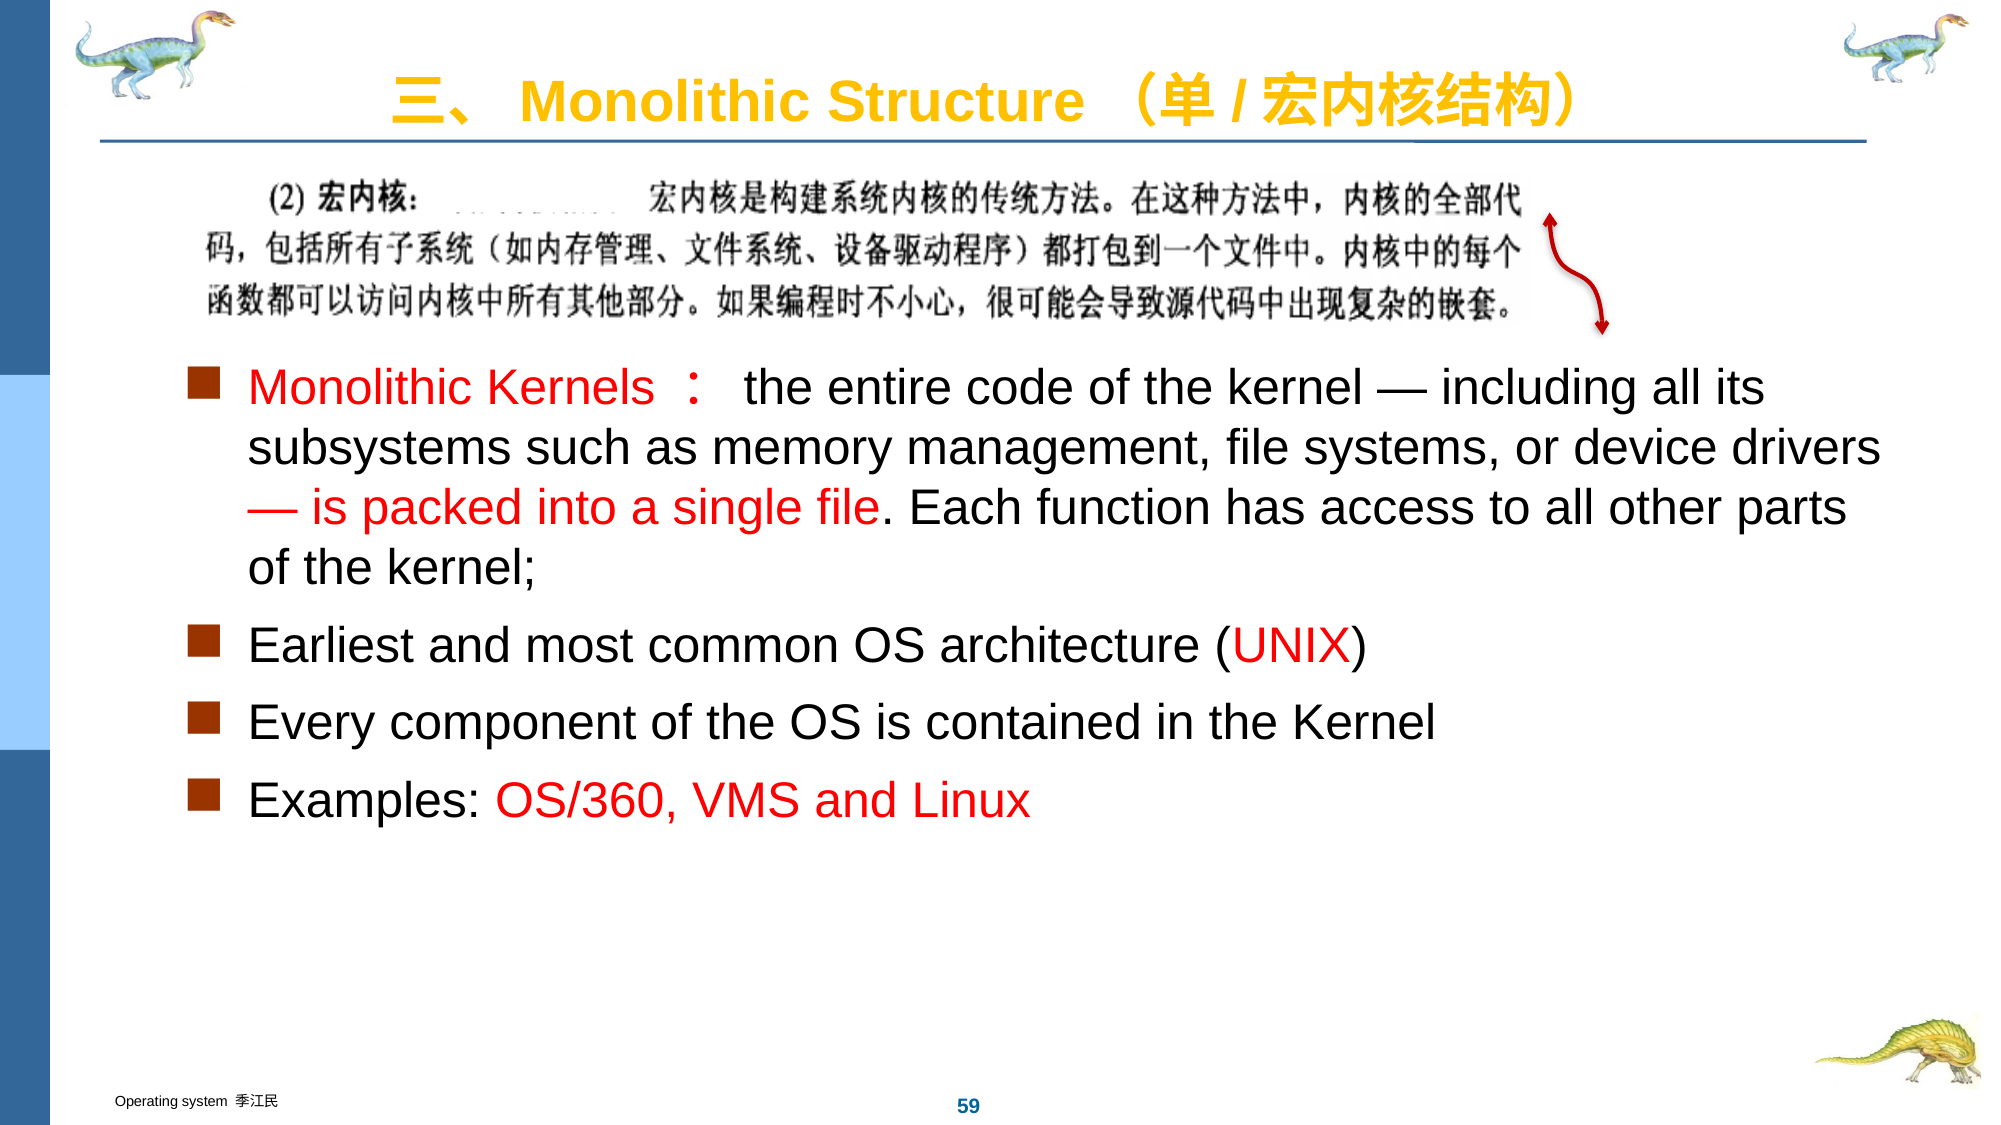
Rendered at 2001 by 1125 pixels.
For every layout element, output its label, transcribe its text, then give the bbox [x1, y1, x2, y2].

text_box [193, 163, 1533, 328]
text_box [1537, 247, 1638, 301]
picture [1812, 1011, 1982, 1090]
picture [62, 0, 253, 109]
picture [1837, 12, 1988, 94]
title 三、Monolithic Structure（单/宏内核结构） [99, 45, 1900, 141]
list Monolithic Kernels ：the entire code of the kernel — including all its subsystems such as memory management, file systems, or device drivers — is packed into a single file. Each function has access to all other parts of the kernel; Earliest and most common OS architecture (UNIX) Every component of the OS is contained in the Kernel Examples: OS/360, VMS and Linux [176, 269, 1900, 1013]
